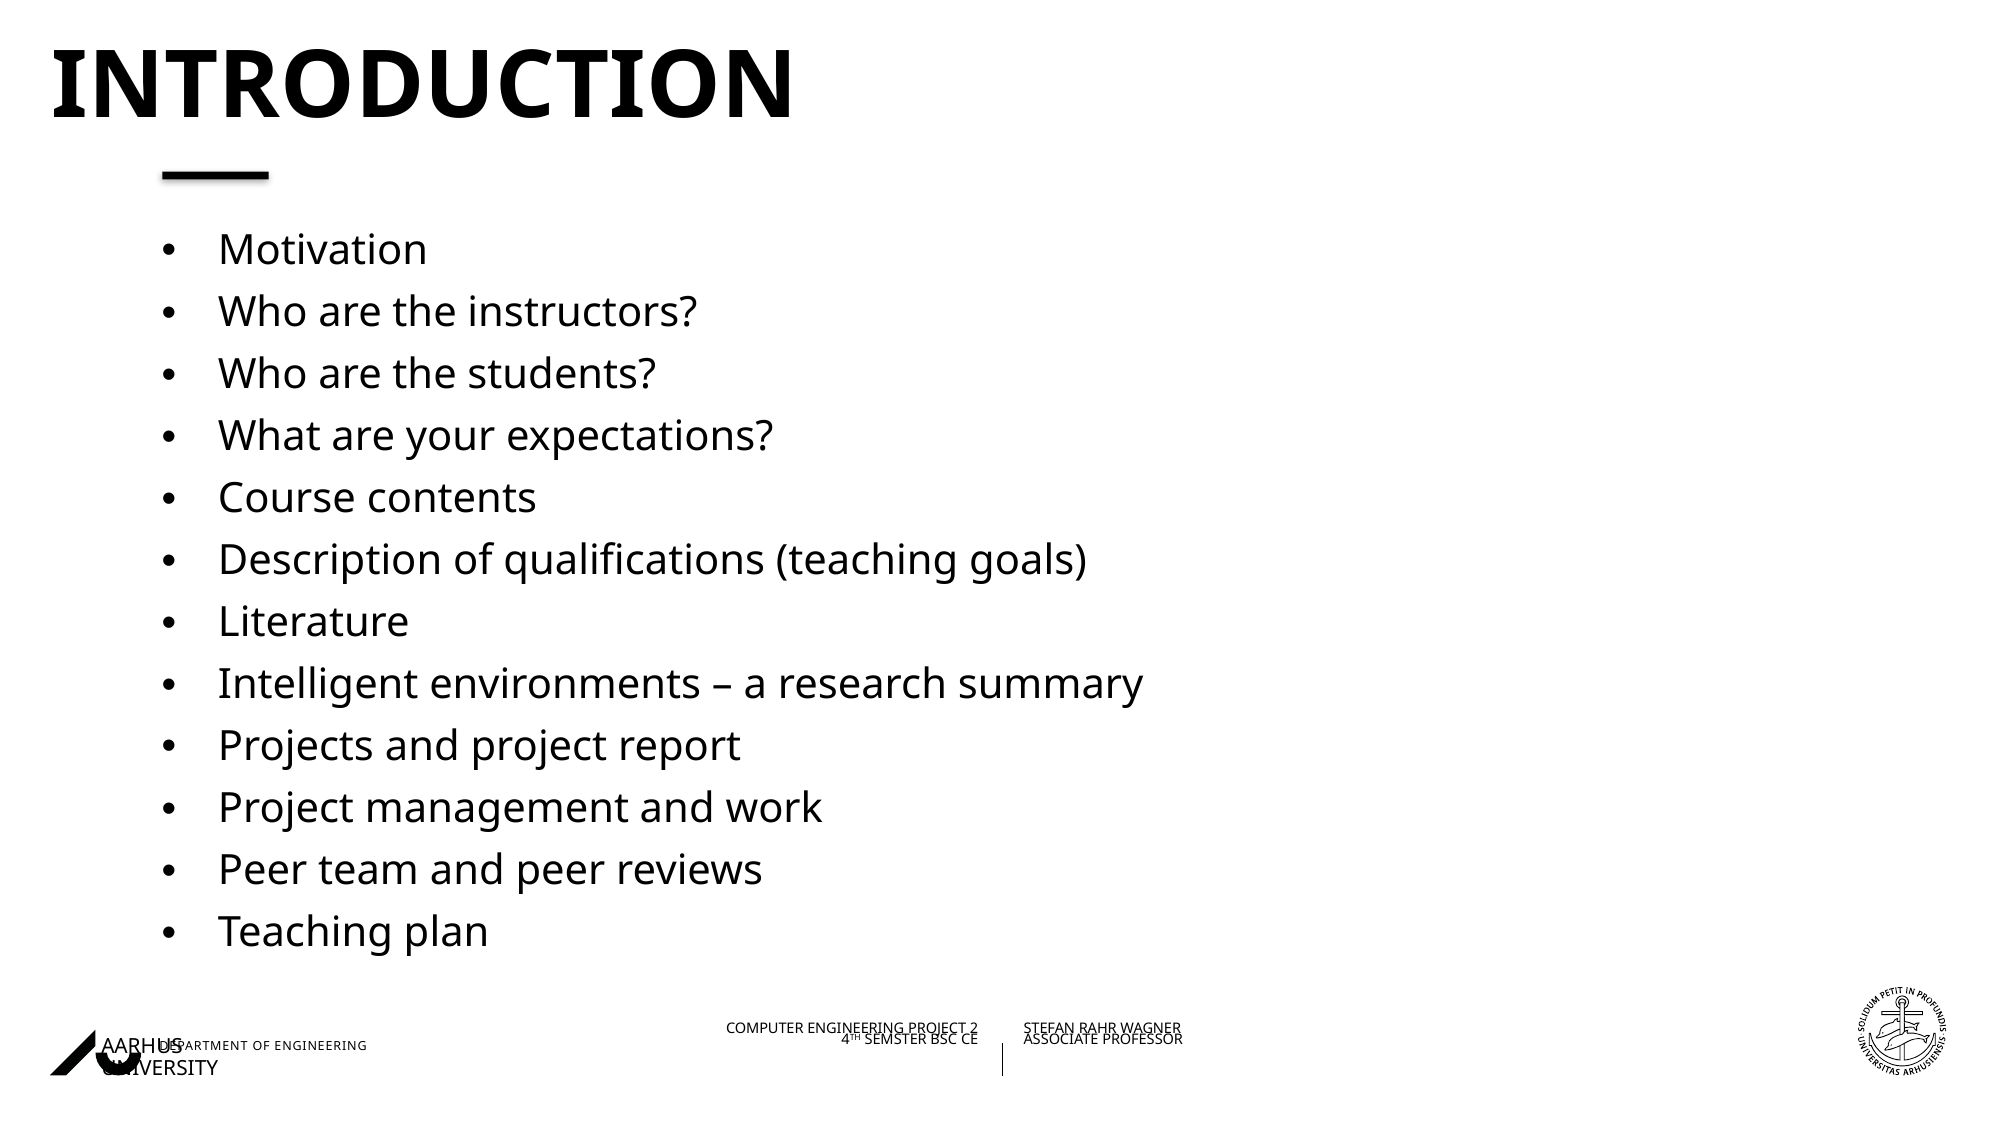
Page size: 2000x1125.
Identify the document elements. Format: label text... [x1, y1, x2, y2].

title Introduction [51, 37, 1948, 162]
list Motivation Who are the instructors? Who are the students? What are your expectations? Course contents Description of qualifications (teaching goals) Literature Intelligent environments – a research summary Projects and project report Project management and work Peer team and peer reviews Teaching plan [161, 224, 1839, 968]
